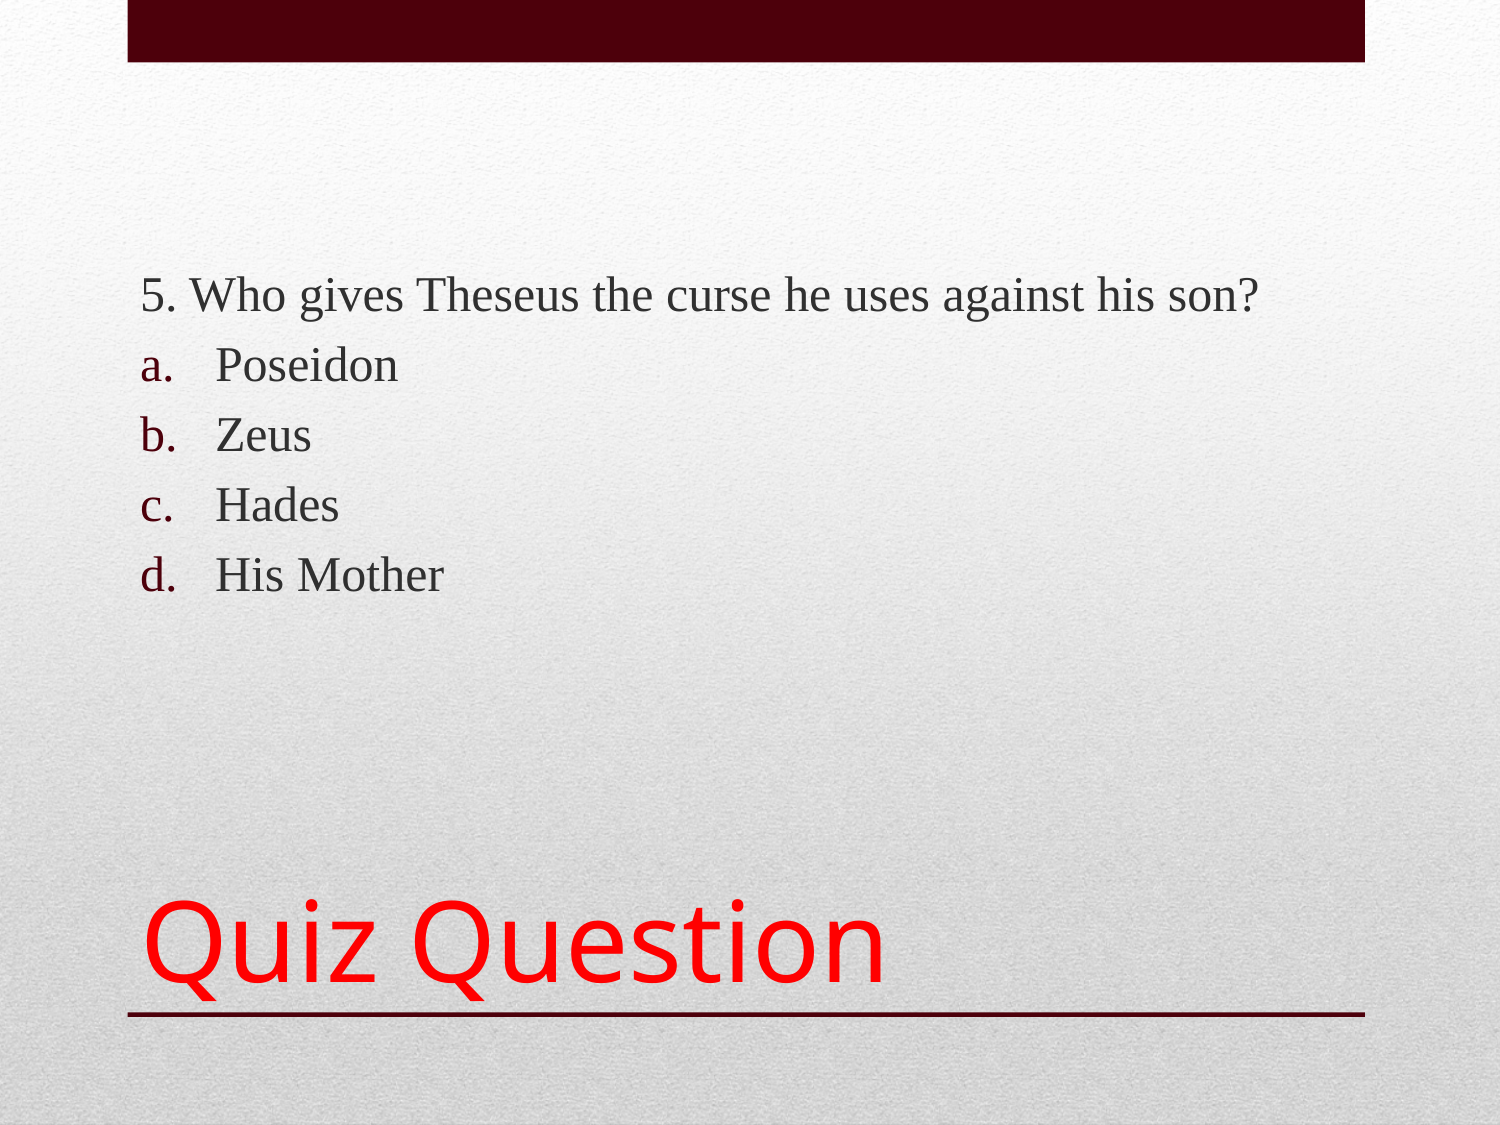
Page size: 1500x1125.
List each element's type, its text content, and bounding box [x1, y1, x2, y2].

list 5. Who gives Theseus the curse he uses against his son? Poseidon Zeus Hades His Mother [125, 112, 1363, 750]
title Quiz Question [125, 750, 1238, 1013]
